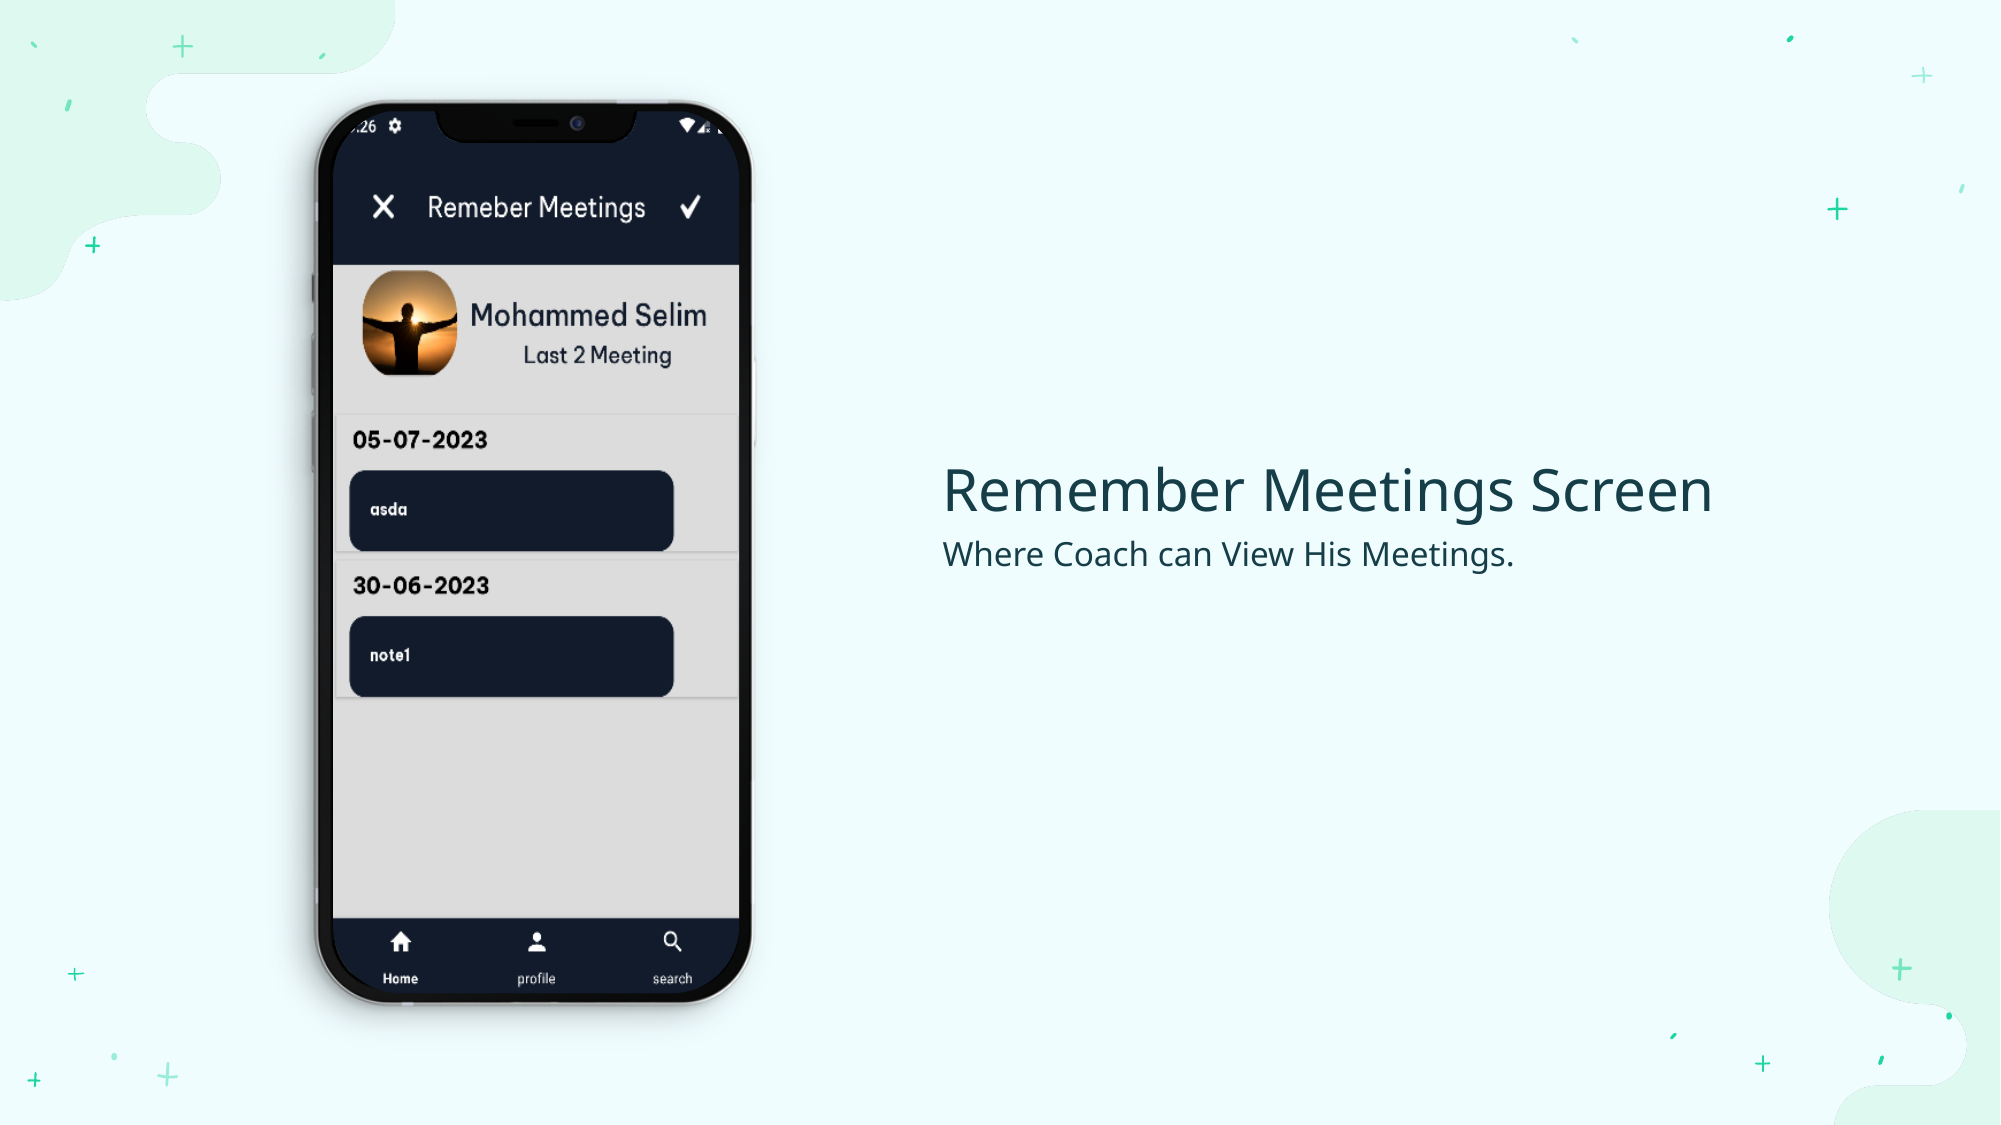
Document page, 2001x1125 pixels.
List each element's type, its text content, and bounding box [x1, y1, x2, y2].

text_box Where Coach can View His Meetings. [927, 526, 1847, 581]
picture [0, 0, 777, 1050]
text_box Remember Meetings Screen [927, 445, 1816, 526]
picture [1829, 810, 2000, 1125]
